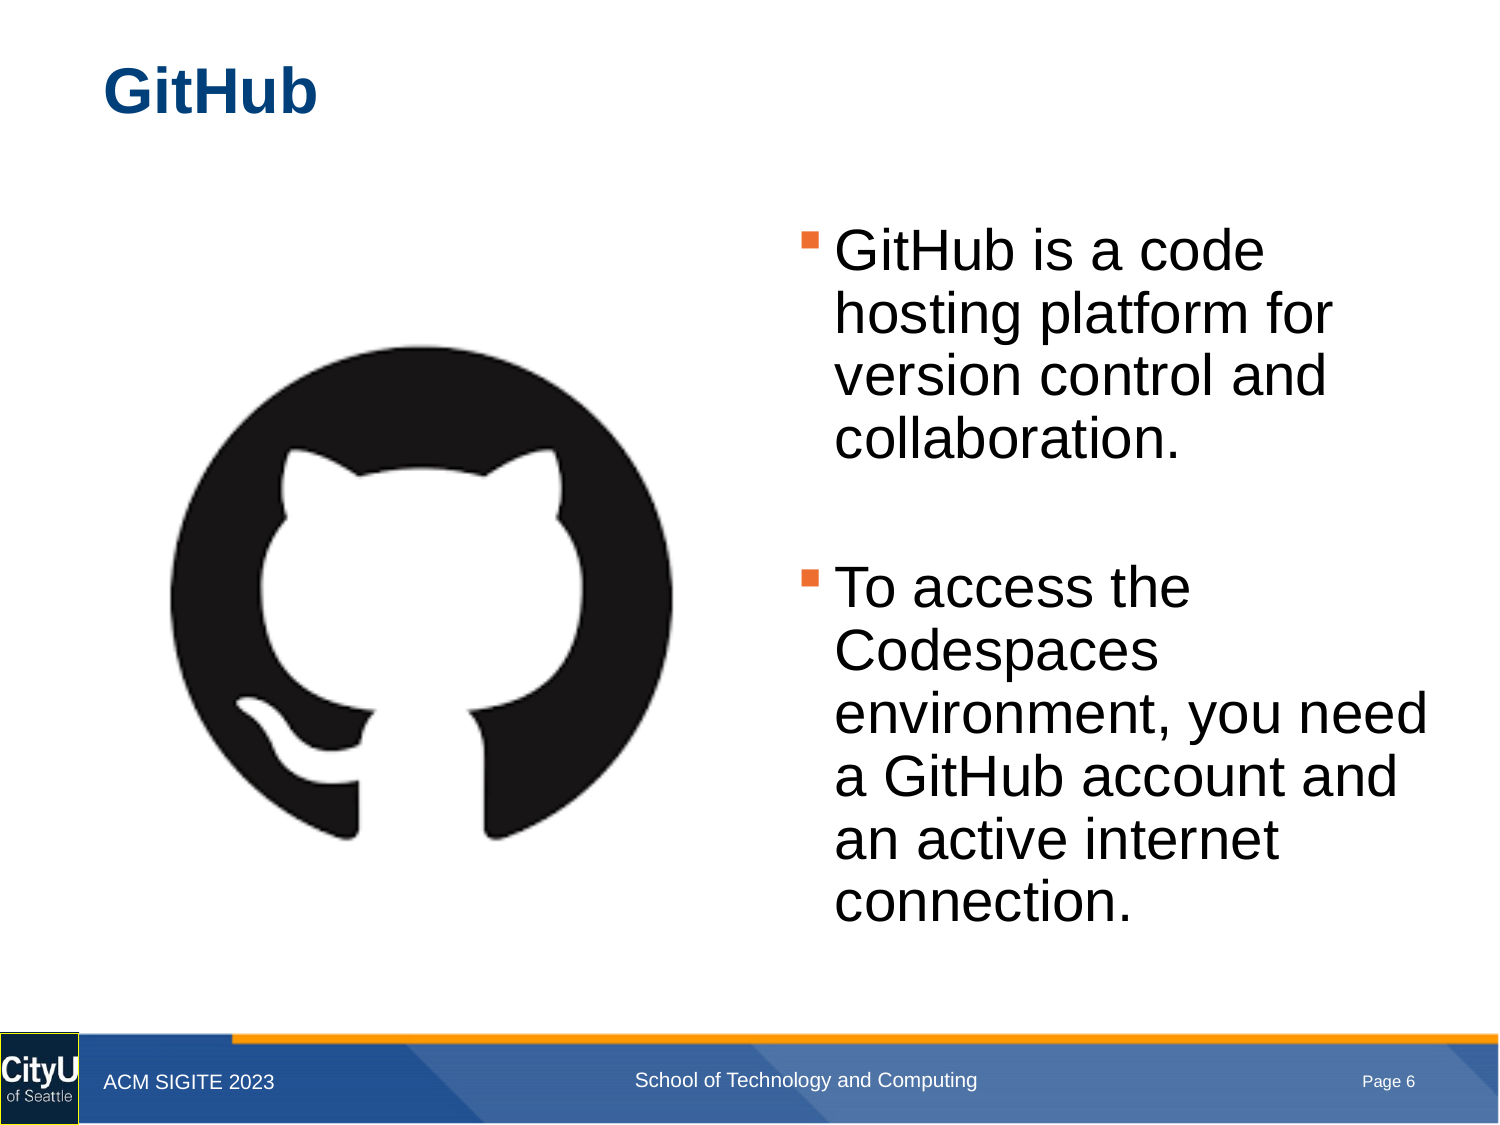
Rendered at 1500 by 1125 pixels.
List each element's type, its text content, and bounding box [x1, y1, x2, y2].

picture [88, 259, 757, 929]
picture [1, 1034, 78, 1124]
title GitHub [88, 49, 1451, 213]
list GitHub is a code hosting platform for version control and collaboration. To access the Codespaces environment, you need a GitHub account and an active internet connection. [781, 212, 1451, 976]
picture [0, 1032, 1500, 1125]
